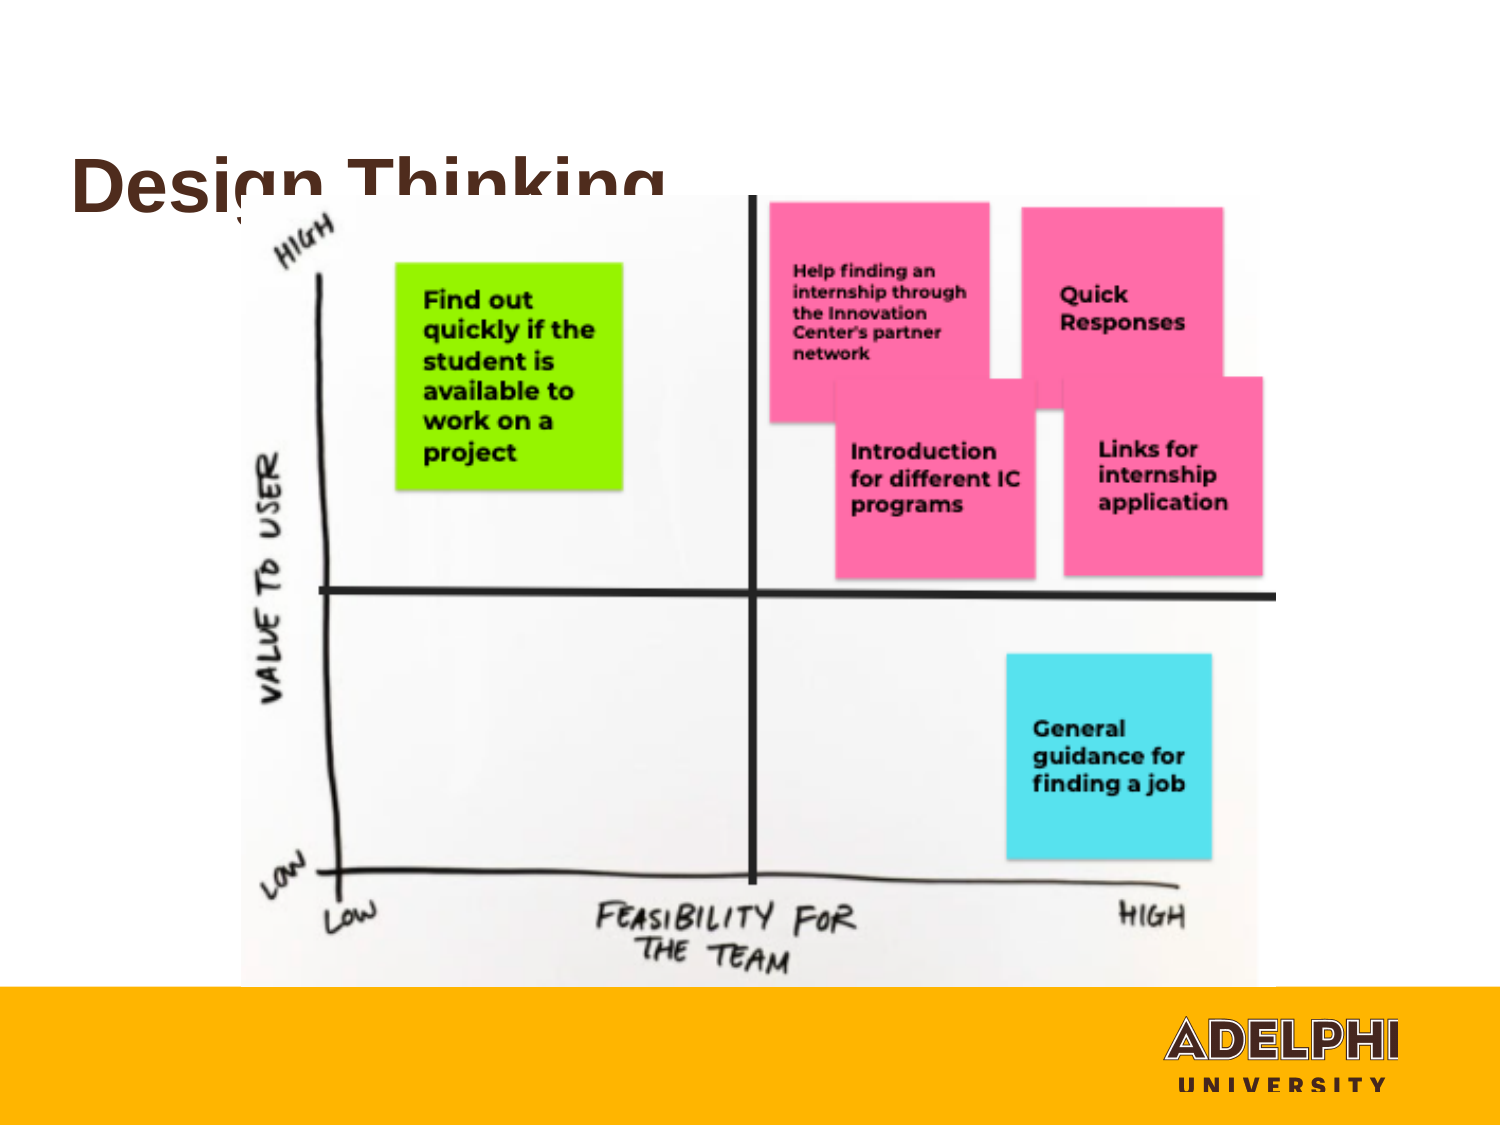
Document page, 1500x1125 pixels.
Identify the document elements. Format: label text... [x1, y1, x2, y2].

picture [1163, 1016, 1398, 1092]
picture [240, 195, 1276, 987]
text_box Design Thinking [55, 74, 1300, 244]
